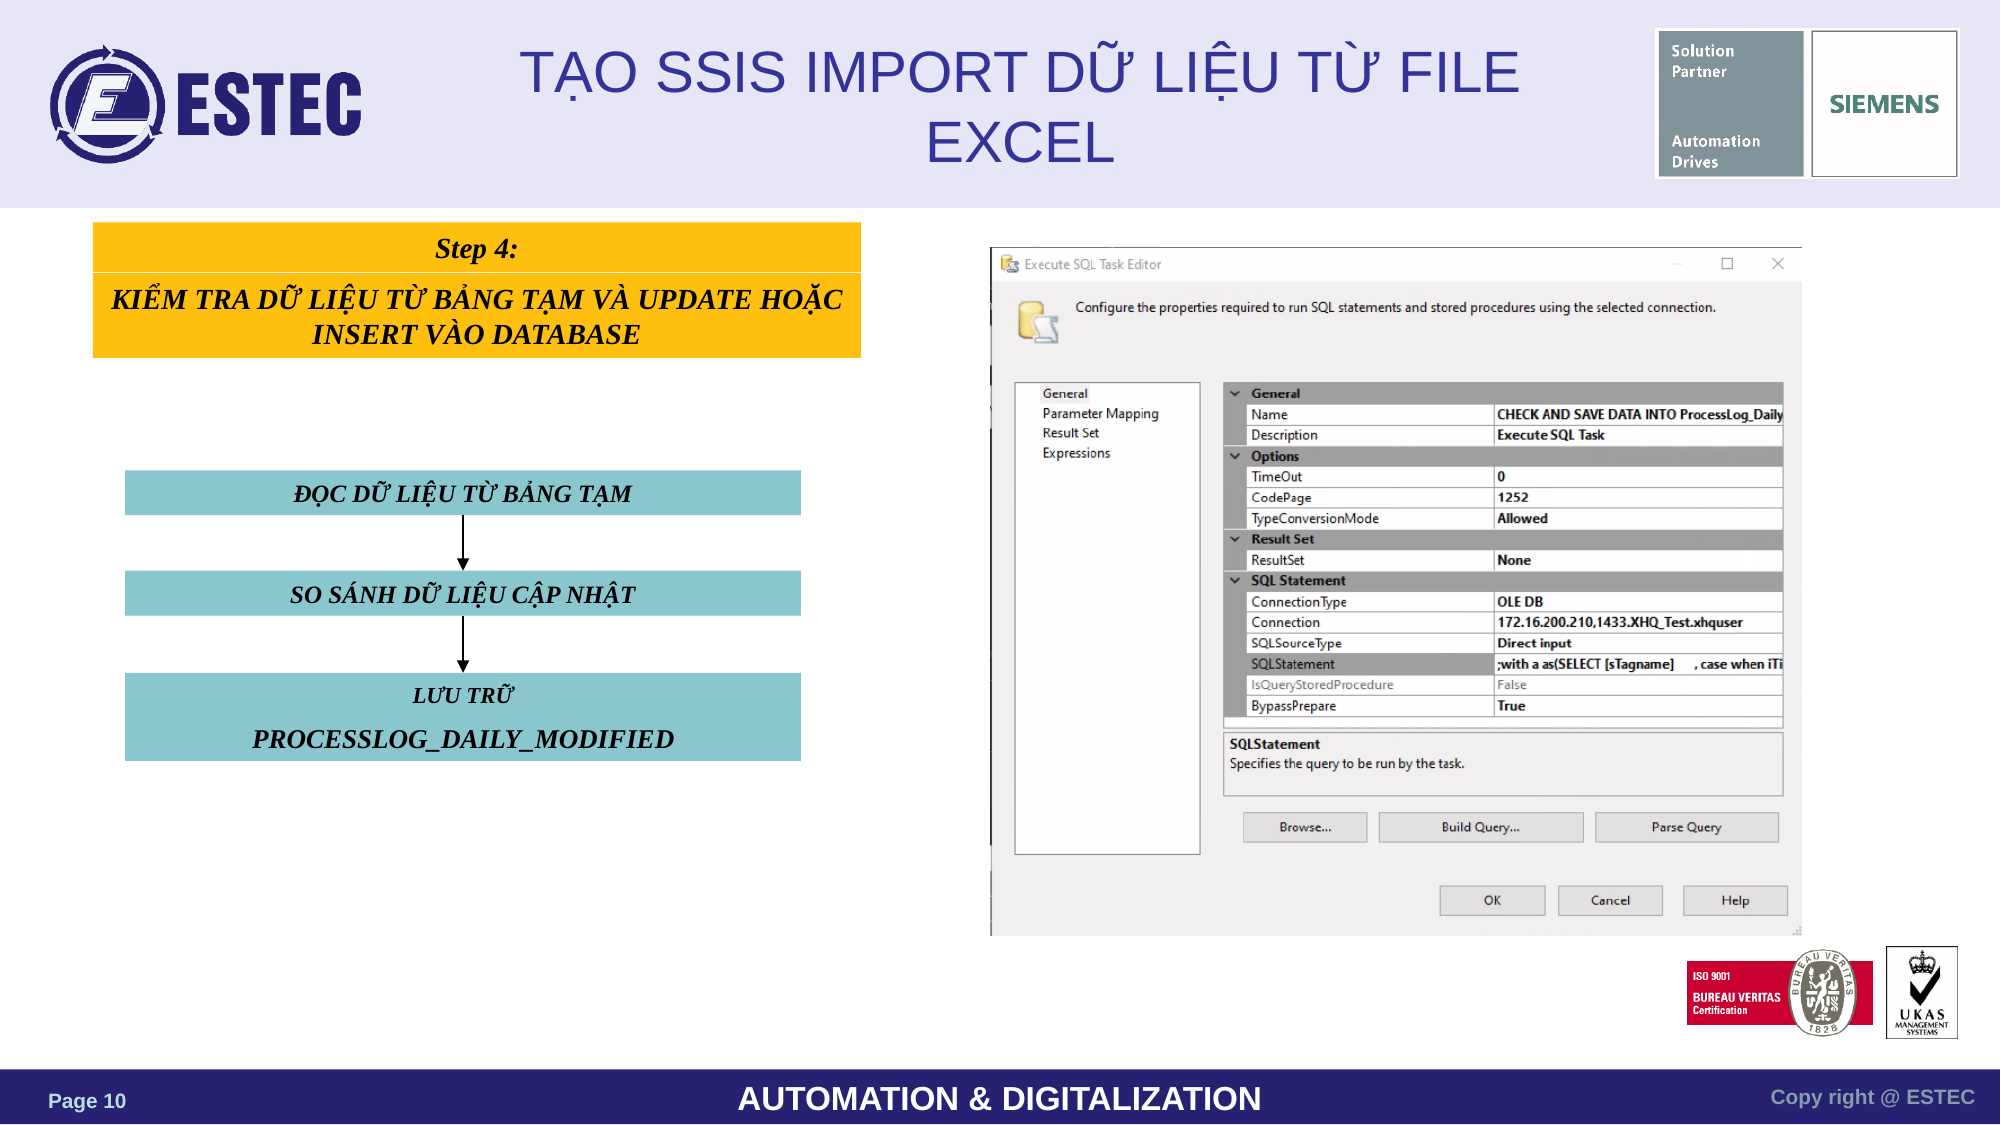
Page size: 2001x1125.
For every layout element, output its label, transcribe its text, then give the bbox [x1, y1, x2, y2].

text_box ĐỌC DỮ LIỆU TỪ BẢNG TẠM [125, 470, 801, 516]
title TẠO SSIS IMPORT DỮ LIỆU TỪ FILE EXCEL [476, 0, 1565, 208]
picture [1655, 28, 1960, 179]
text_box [1672, 946, 1958, 1039]
text_box SO SÁNH DỮ LIỆU CẬP NHẬT [125, 570, 801, 616]
text_box KIỂM TRA DỮ LIỆU TỪ BẢNG TẠM VÀ UPDATE HOẶC INSERT VÀO DATABASE [92, 273, 861, 358]
text_box LƯU TRỮ PROCESSLOG_DAILY_MODIFIED [125, 672, 801, 762]
text_box Step 4: [92, 222, 861, 273]
picture [990, 246, 1802, 937]
picture [3, 43, 407, 164]
